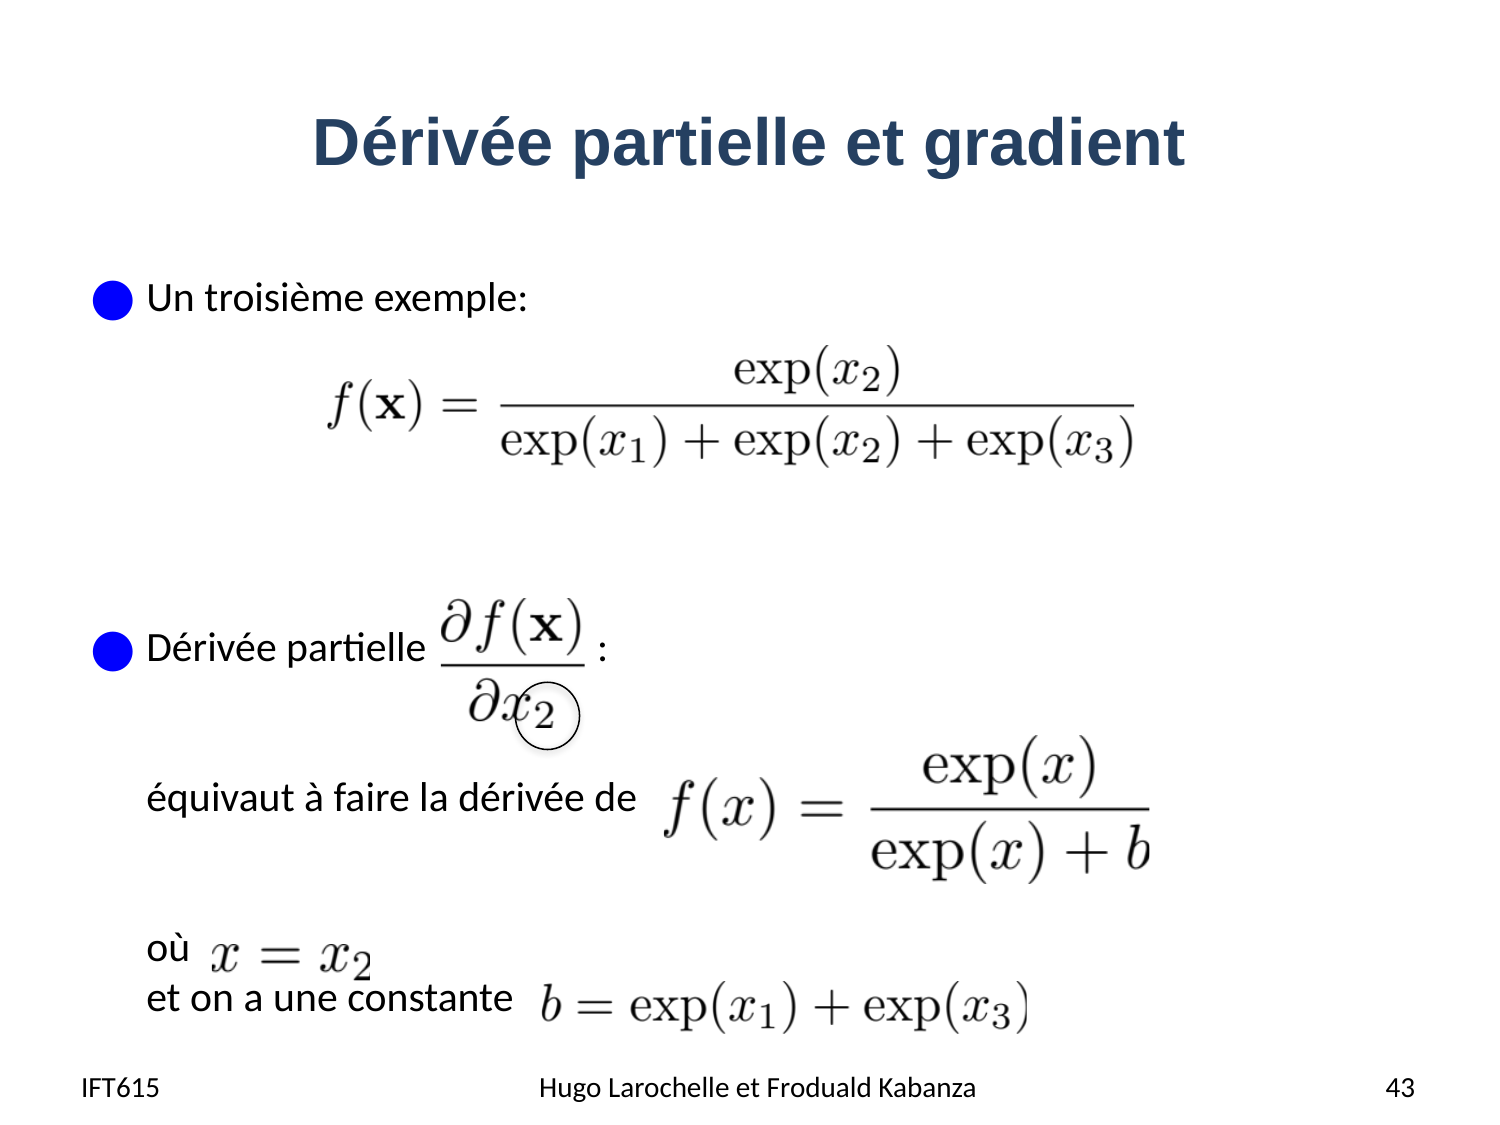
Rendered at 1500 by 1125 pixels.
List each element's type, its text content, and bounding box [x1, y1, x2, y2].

picture [541, 980, 1027, 1035]
text_box [520, 735, 575, 751]
list Un troisième exemple: Dérivée partielle : équivaut à faire la dérivée de où et on a une constante [75, 262, 1425, 1005]
slide_number 43 [1080, 1056, 1431, 1117]
picture [327, 344, 1135, 468]
footer Hugo Larochelle et Froduald Kabanza [520, 1056, 996, 1117]
picture [211, 943, 371, 981]
picture [440, 597, 585, 729]
title Dérivée partielle et gradient [75, 45, 1425, 233]
picture [663, 735, 1150, 884]
slide_number IFT615 [66, 1056, 356, 1117]
